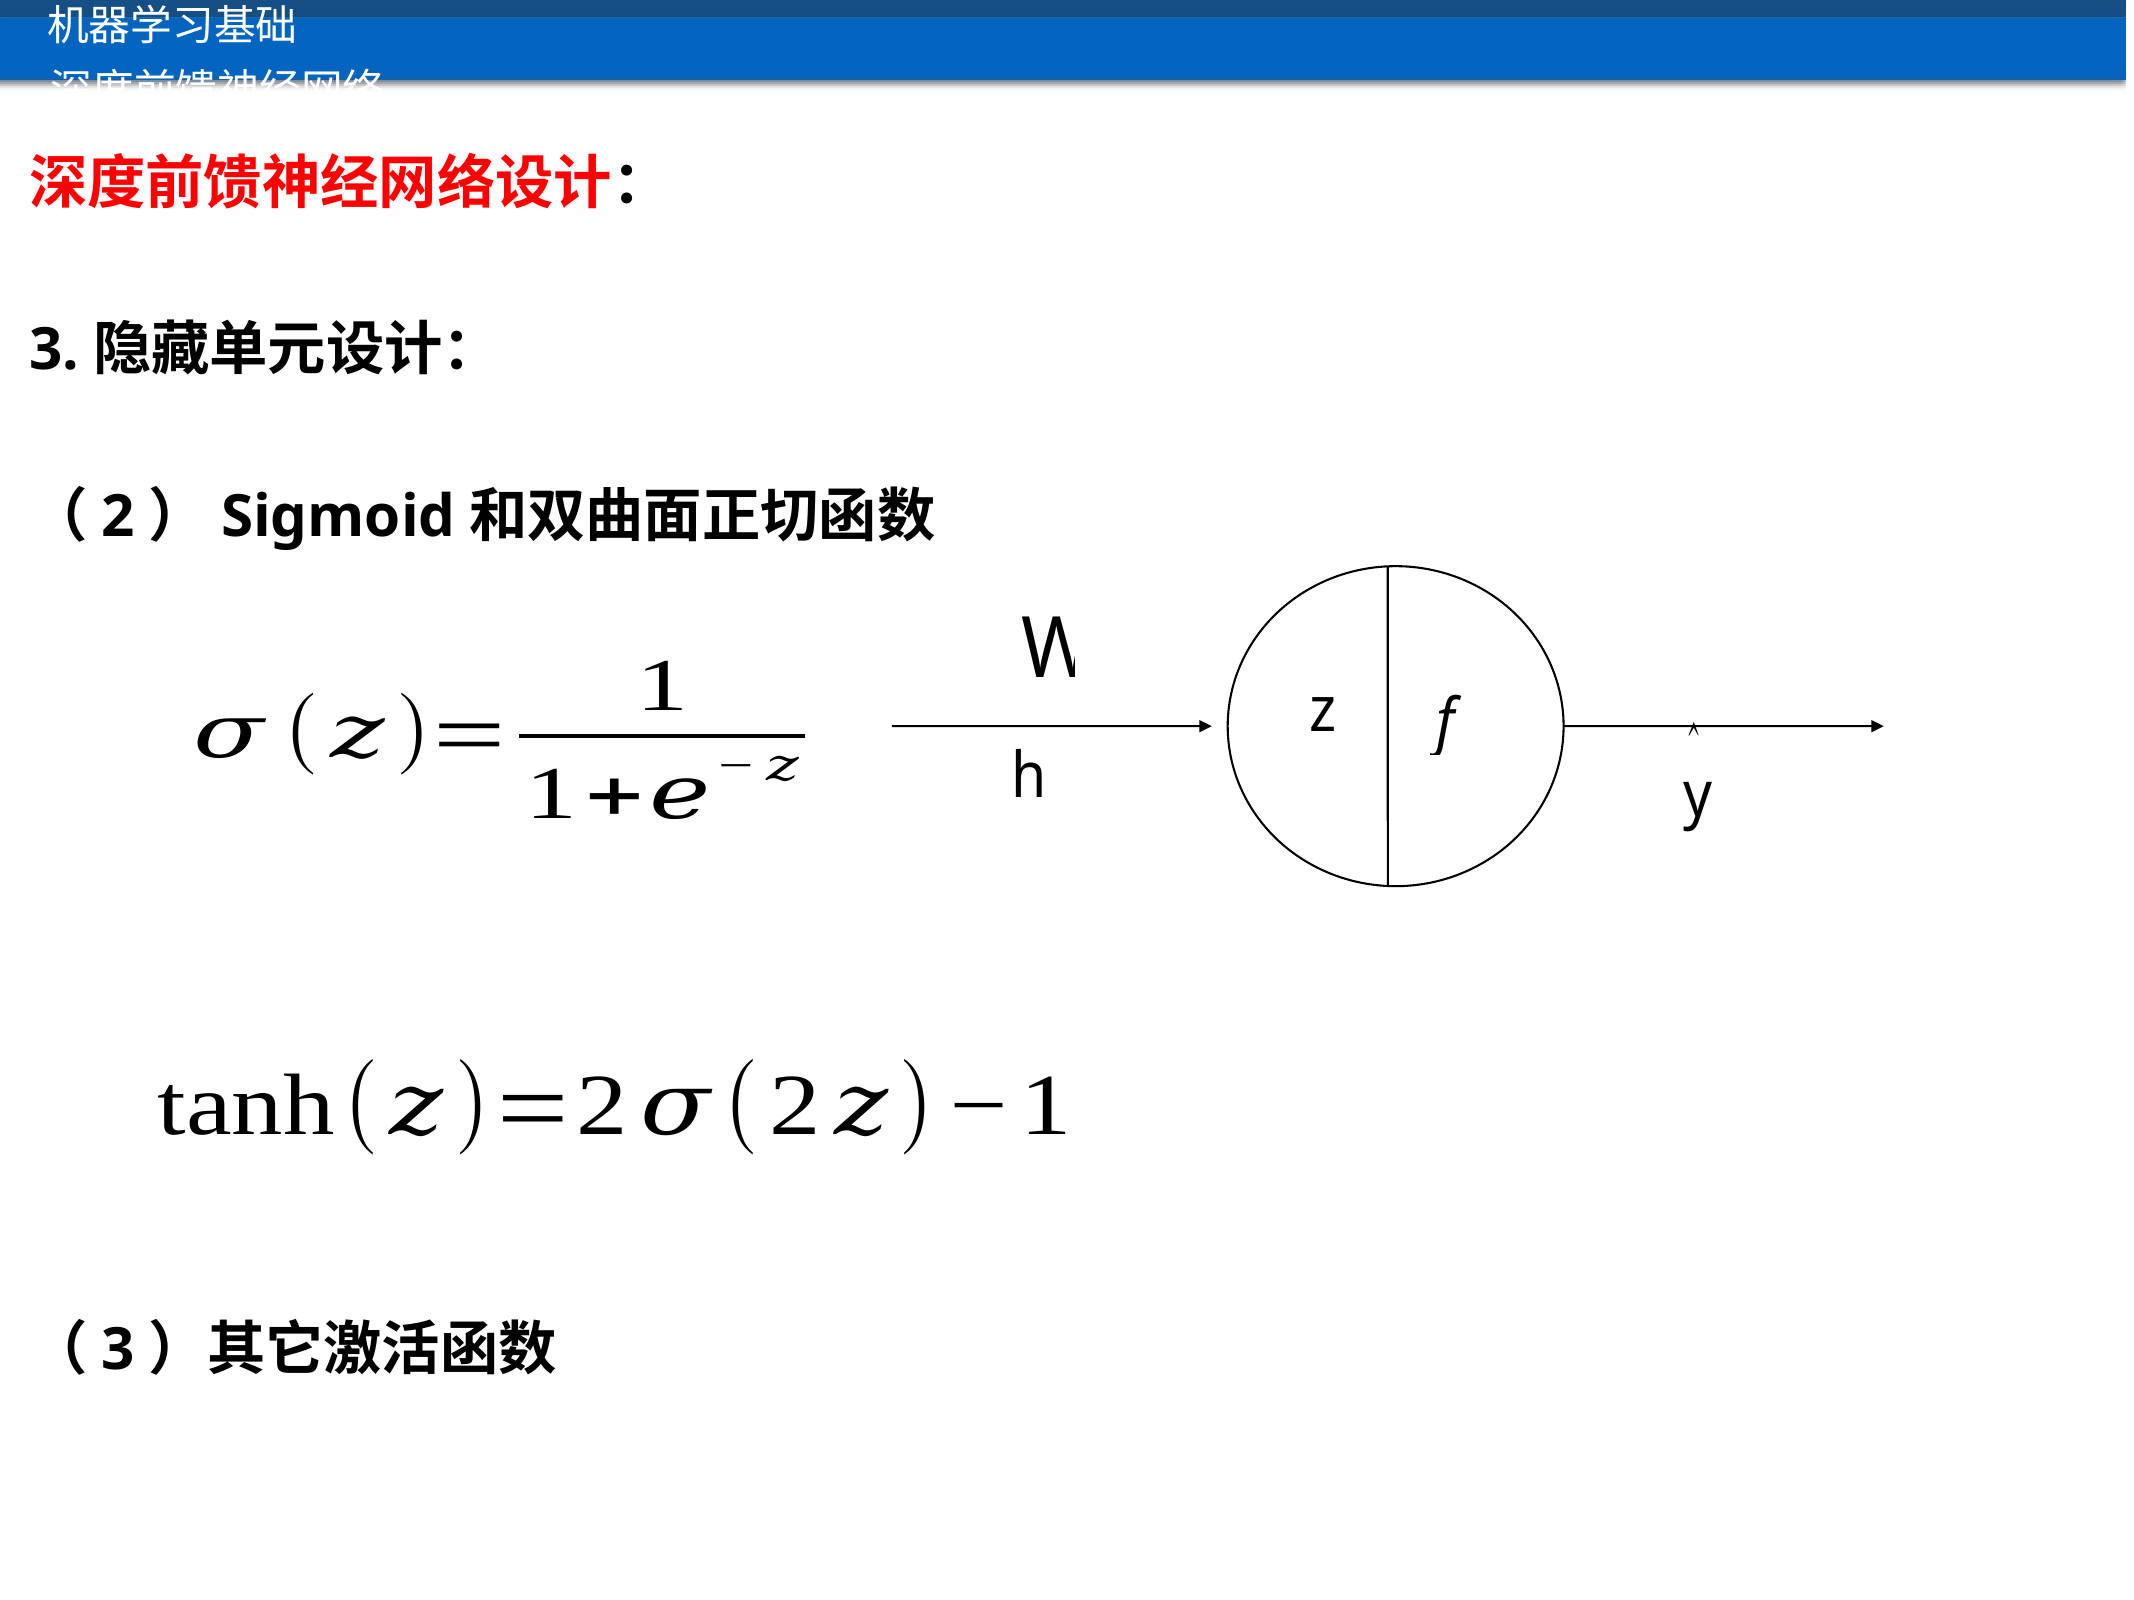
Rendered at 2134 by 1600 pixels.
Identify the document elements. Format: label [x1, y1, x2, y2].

text_box [1303, 688, 1347, 742]
text_box [1430, 685, 1489, 755]
picture [0, 0, 2126, 1560]
text_box [1003, 738, 1053, 809]
text_box [1676, 709, 1724, 838]
text_box [1010, 599, 1075, 692]
